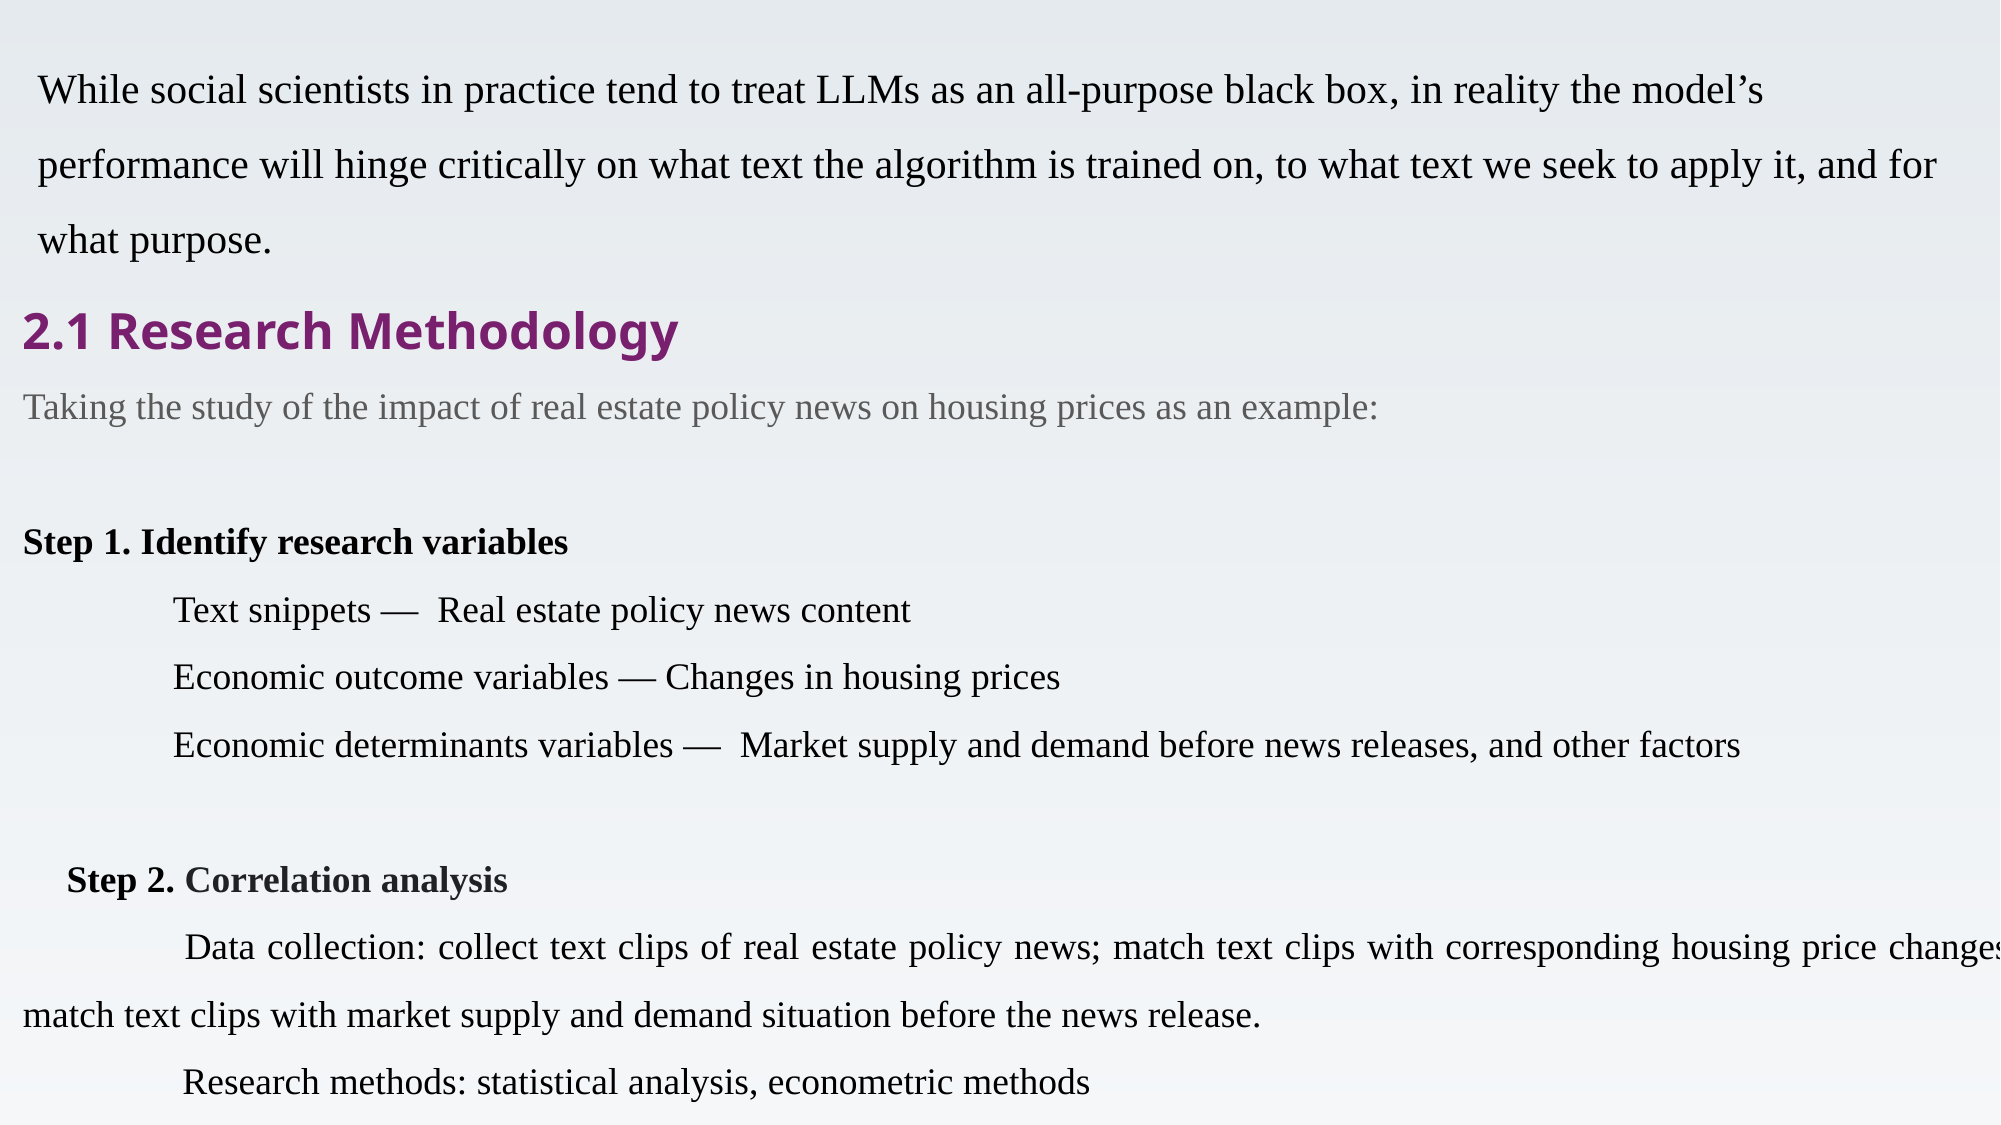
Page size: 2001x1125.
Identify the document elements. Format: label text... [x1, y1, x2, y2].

text_box While social scientists in practice tend to treat LLMs as an all-purpose black box, in reality the model’s performance will hinge critically on what text the algorithm is trained on, to what text we seek to apply it, and for what purpose. [22, 29, 1977, 273]
text_box 2.1 Research Methodology Taking the study of the impact of real estate policy news on housing prices as an example: Step 1. Identify research variables Text snippets — Real estate policy news content Economic outcome variables — Changes in housing prices Economic determinants variables — Market supply and demand before news releases, and other factors Step 2. Correlation analysis Data collection: collect text clips of real estate policy news; match text clips with corresponding housing price changes; match text clips with market supply and demand situation before the news release. Research methods: statistical analysis, econometric methods [22, 284, 2000, 1110]
text_box [0, 0, 2000, 1125]
